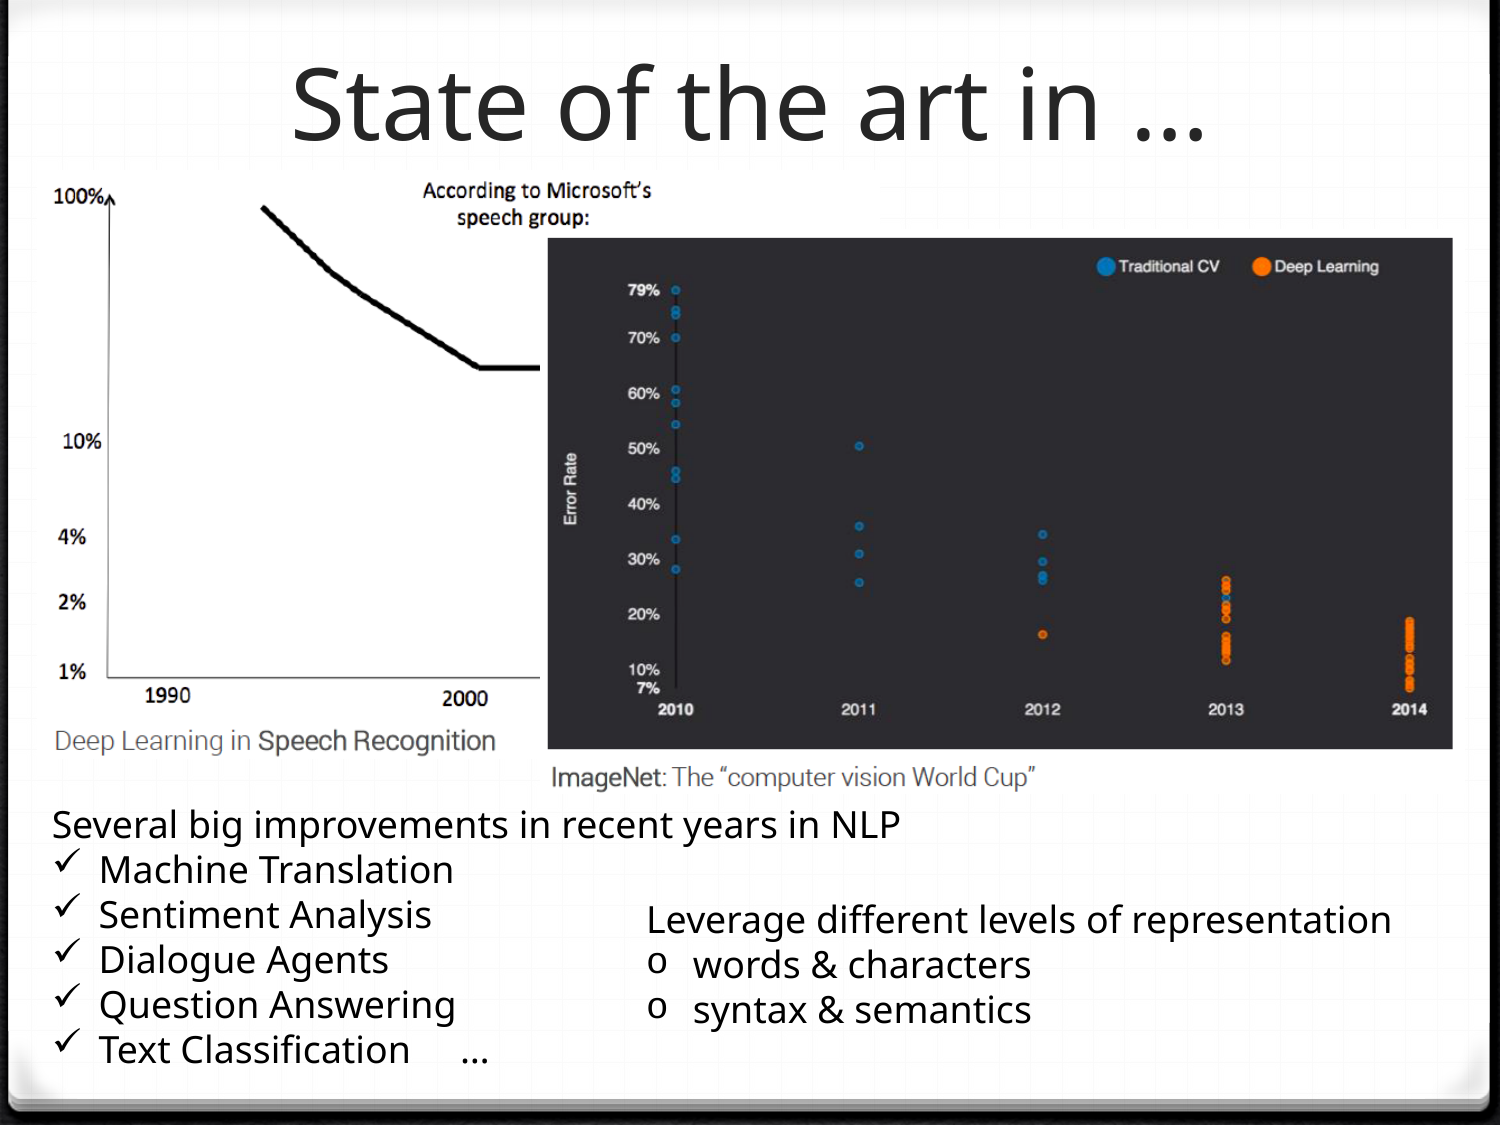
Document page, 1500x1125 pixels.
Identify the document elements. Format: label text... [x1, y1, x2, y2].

picture [0, 0, 1500, 1125]
text_box State of the art in … [90, 29, 1410, 171]
text_box Several big improvements in recent years in NLP Machine Translation Sentiment Analysis Dialogue Agents Question Answering Text Classification … [37, 793, 955, 1079]
text_box Leverage different levels of representation words & characters syntax & semantics [631, 889, 1465, 1039]
